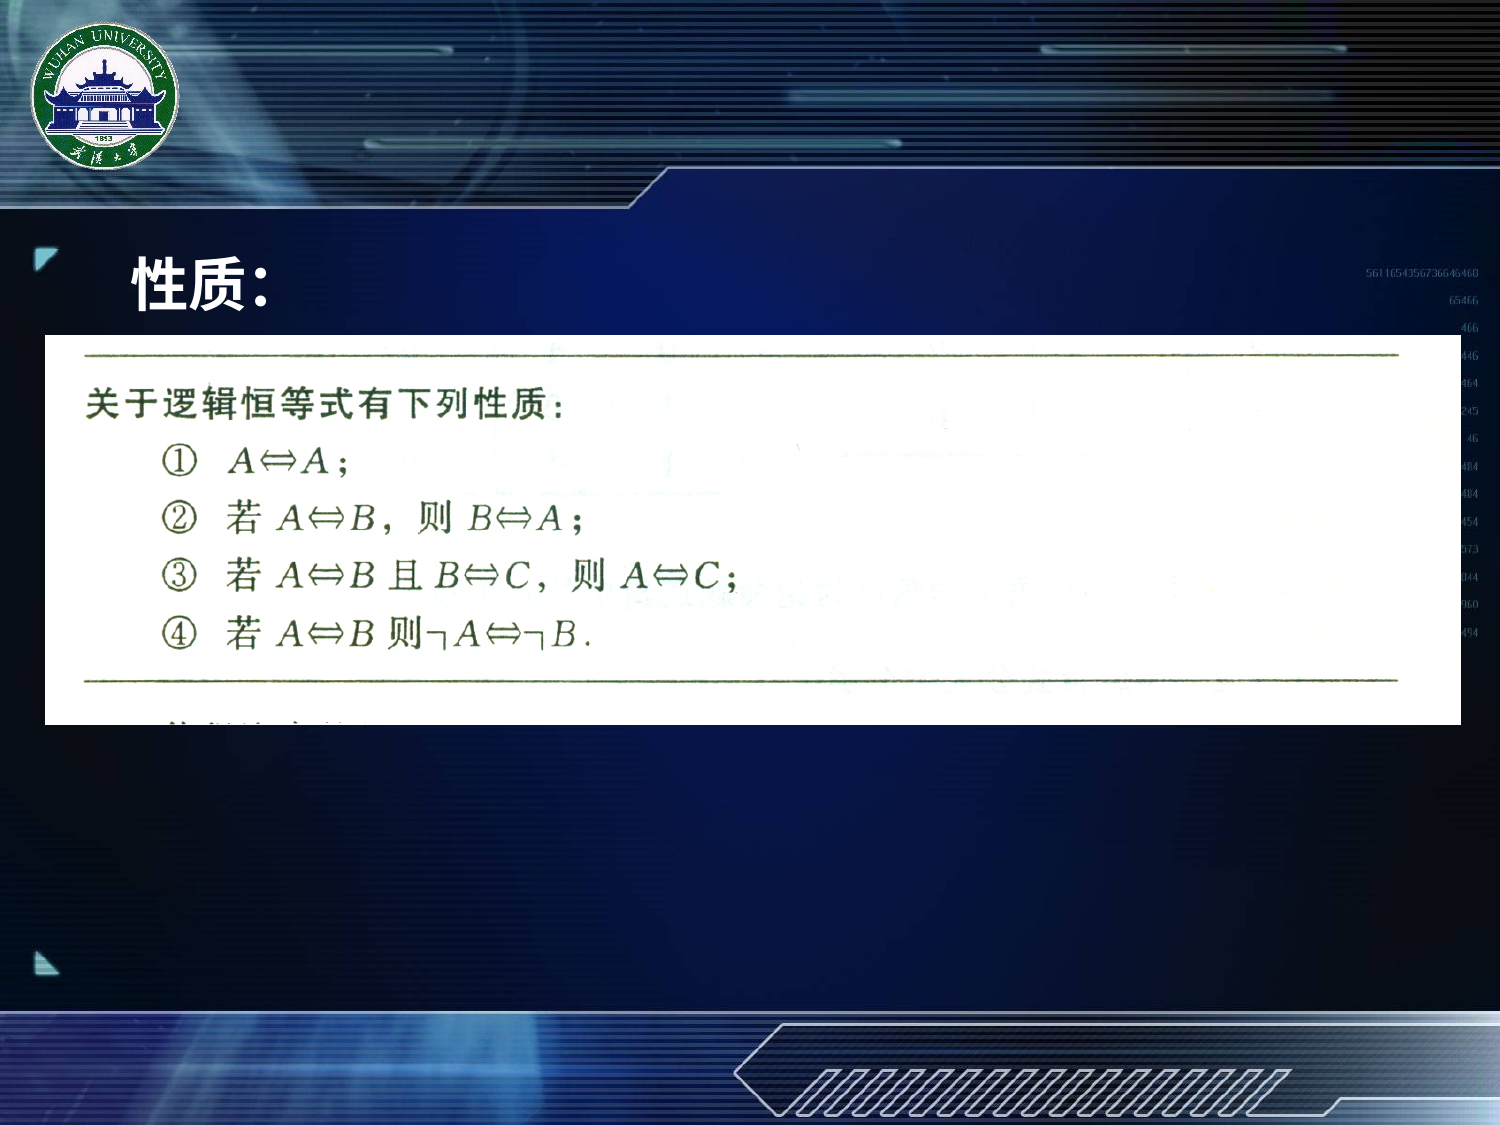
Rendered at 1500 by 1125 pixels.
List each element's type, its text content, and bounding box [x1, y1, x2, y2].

picture [45, 335, 1461, 725]
text_box 性质： [115, 227, 1385, 326]
